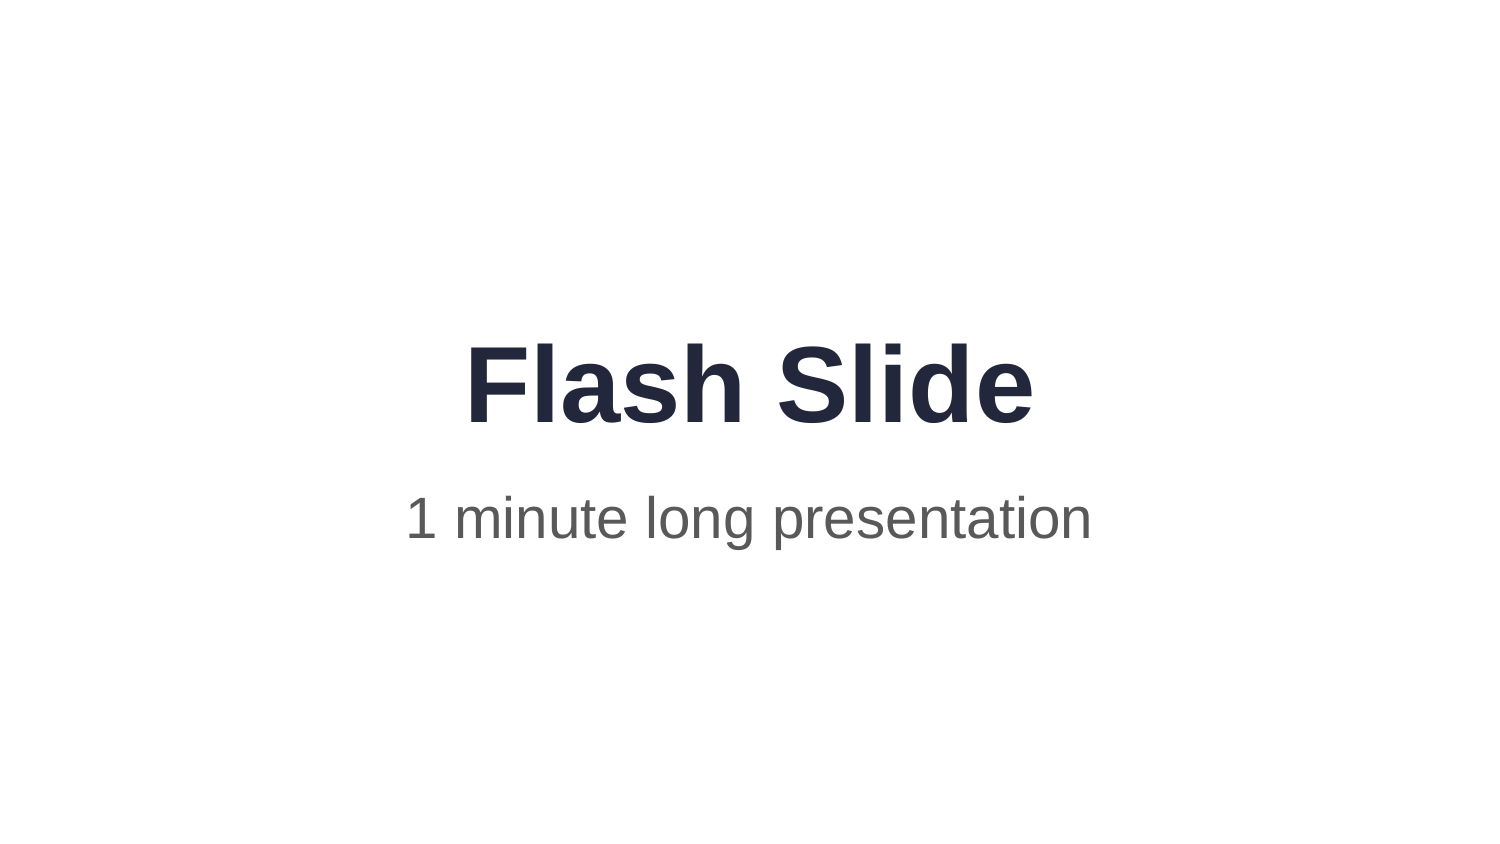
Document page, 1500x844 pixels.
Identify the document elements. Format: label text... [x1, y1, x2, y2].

subtitle 1 minute long presentation [51, 464, 1449, 595]
title Flash Slide [51, 122, 1449, 459]
